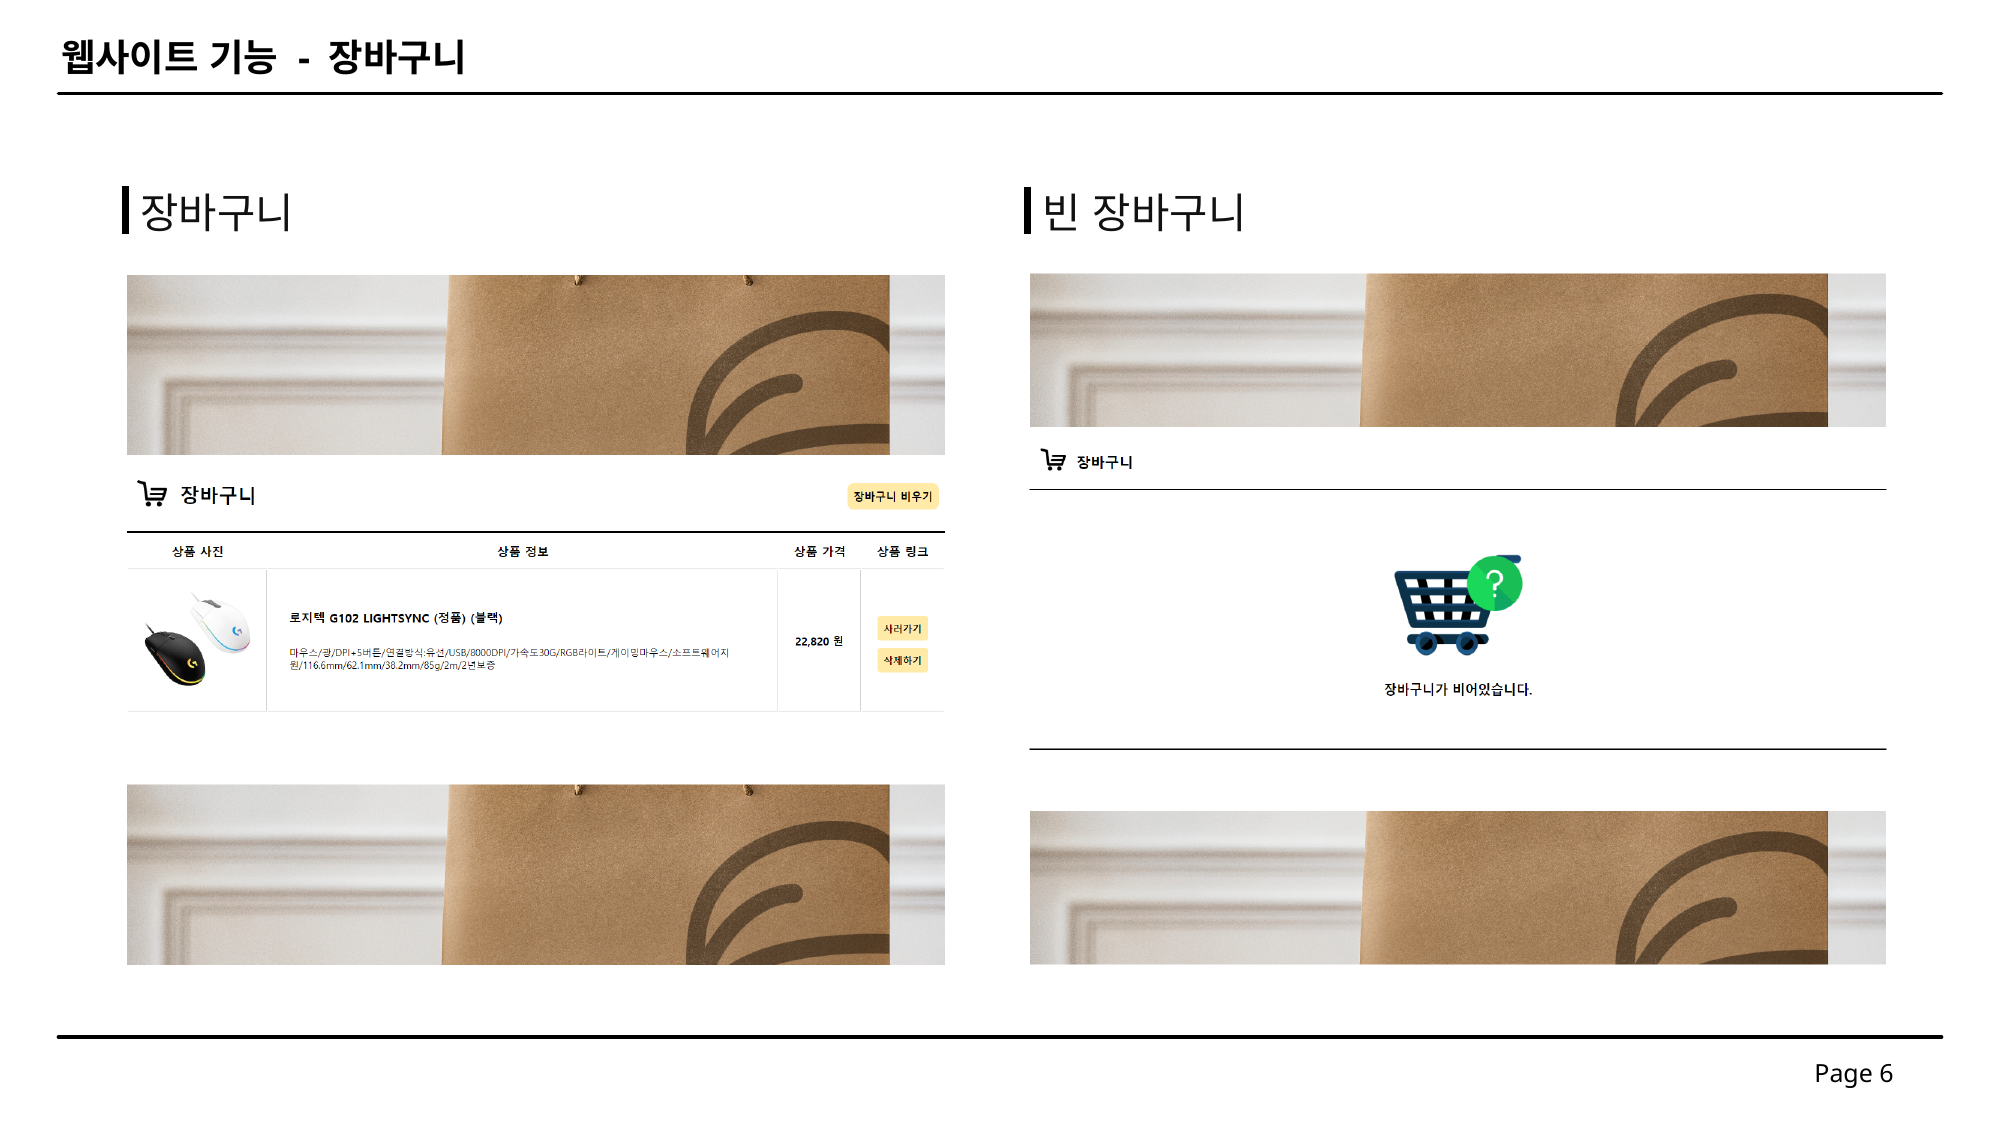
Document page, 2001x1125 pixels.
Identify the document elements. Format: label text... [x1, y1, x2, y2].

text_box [58, 93, 1942, 1037]
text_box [125, 179, 925, 246]
text_box 웹사이트 기능 - 장바구니 [46, 0, 525, 218]
picture [125, 272, 947, 967]
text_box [1027, 179, 1827, 246]
picture [1027, 272, 1889, 966]
